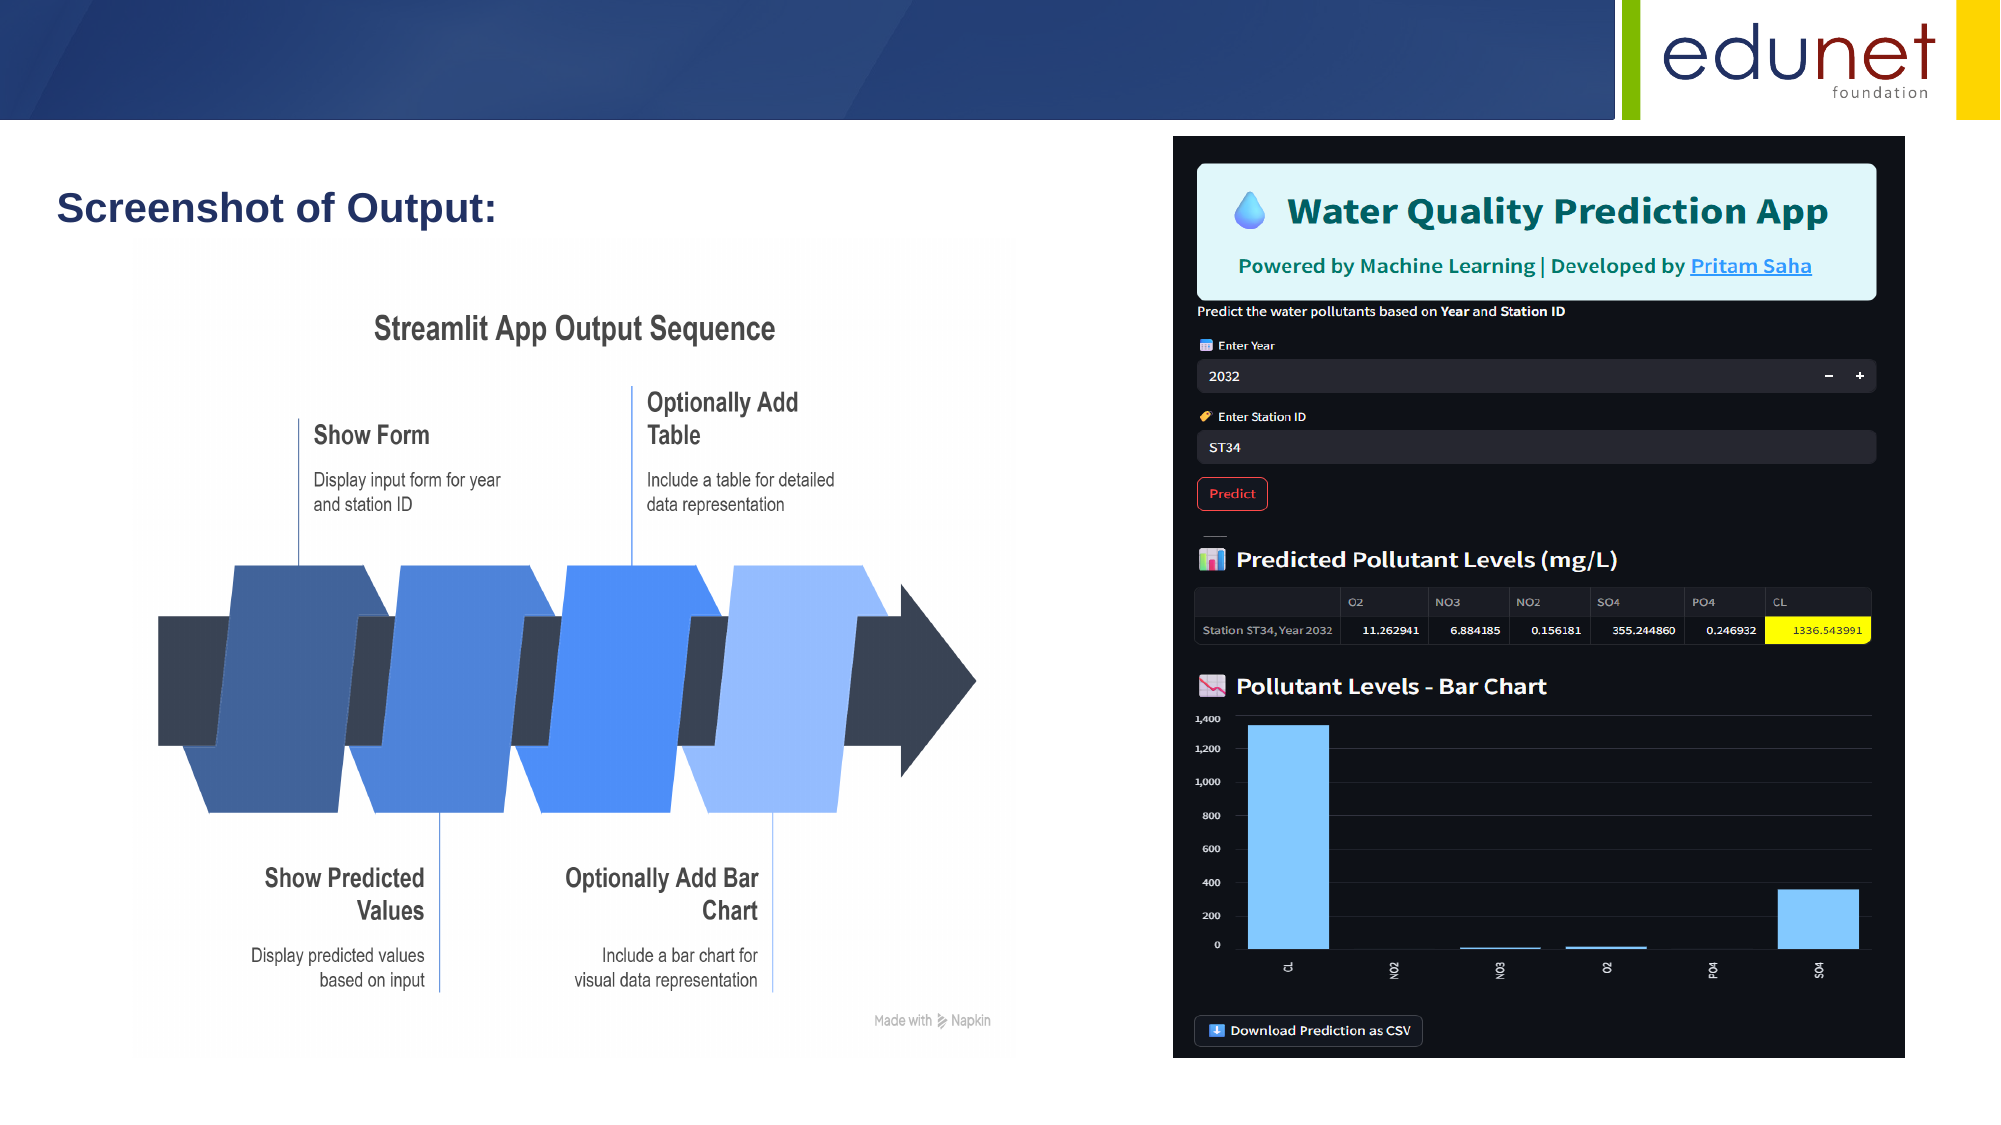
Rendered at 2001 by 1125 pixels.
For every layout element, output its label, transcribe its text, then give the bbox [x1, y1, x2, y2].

picture [132, 238, 1017, 1059]
picture [1173, 136, 1906, 1059]
text_box Screenshot of Output: [41, 172, 1043, 238]
picture [1652, 12, 1948, 108]
